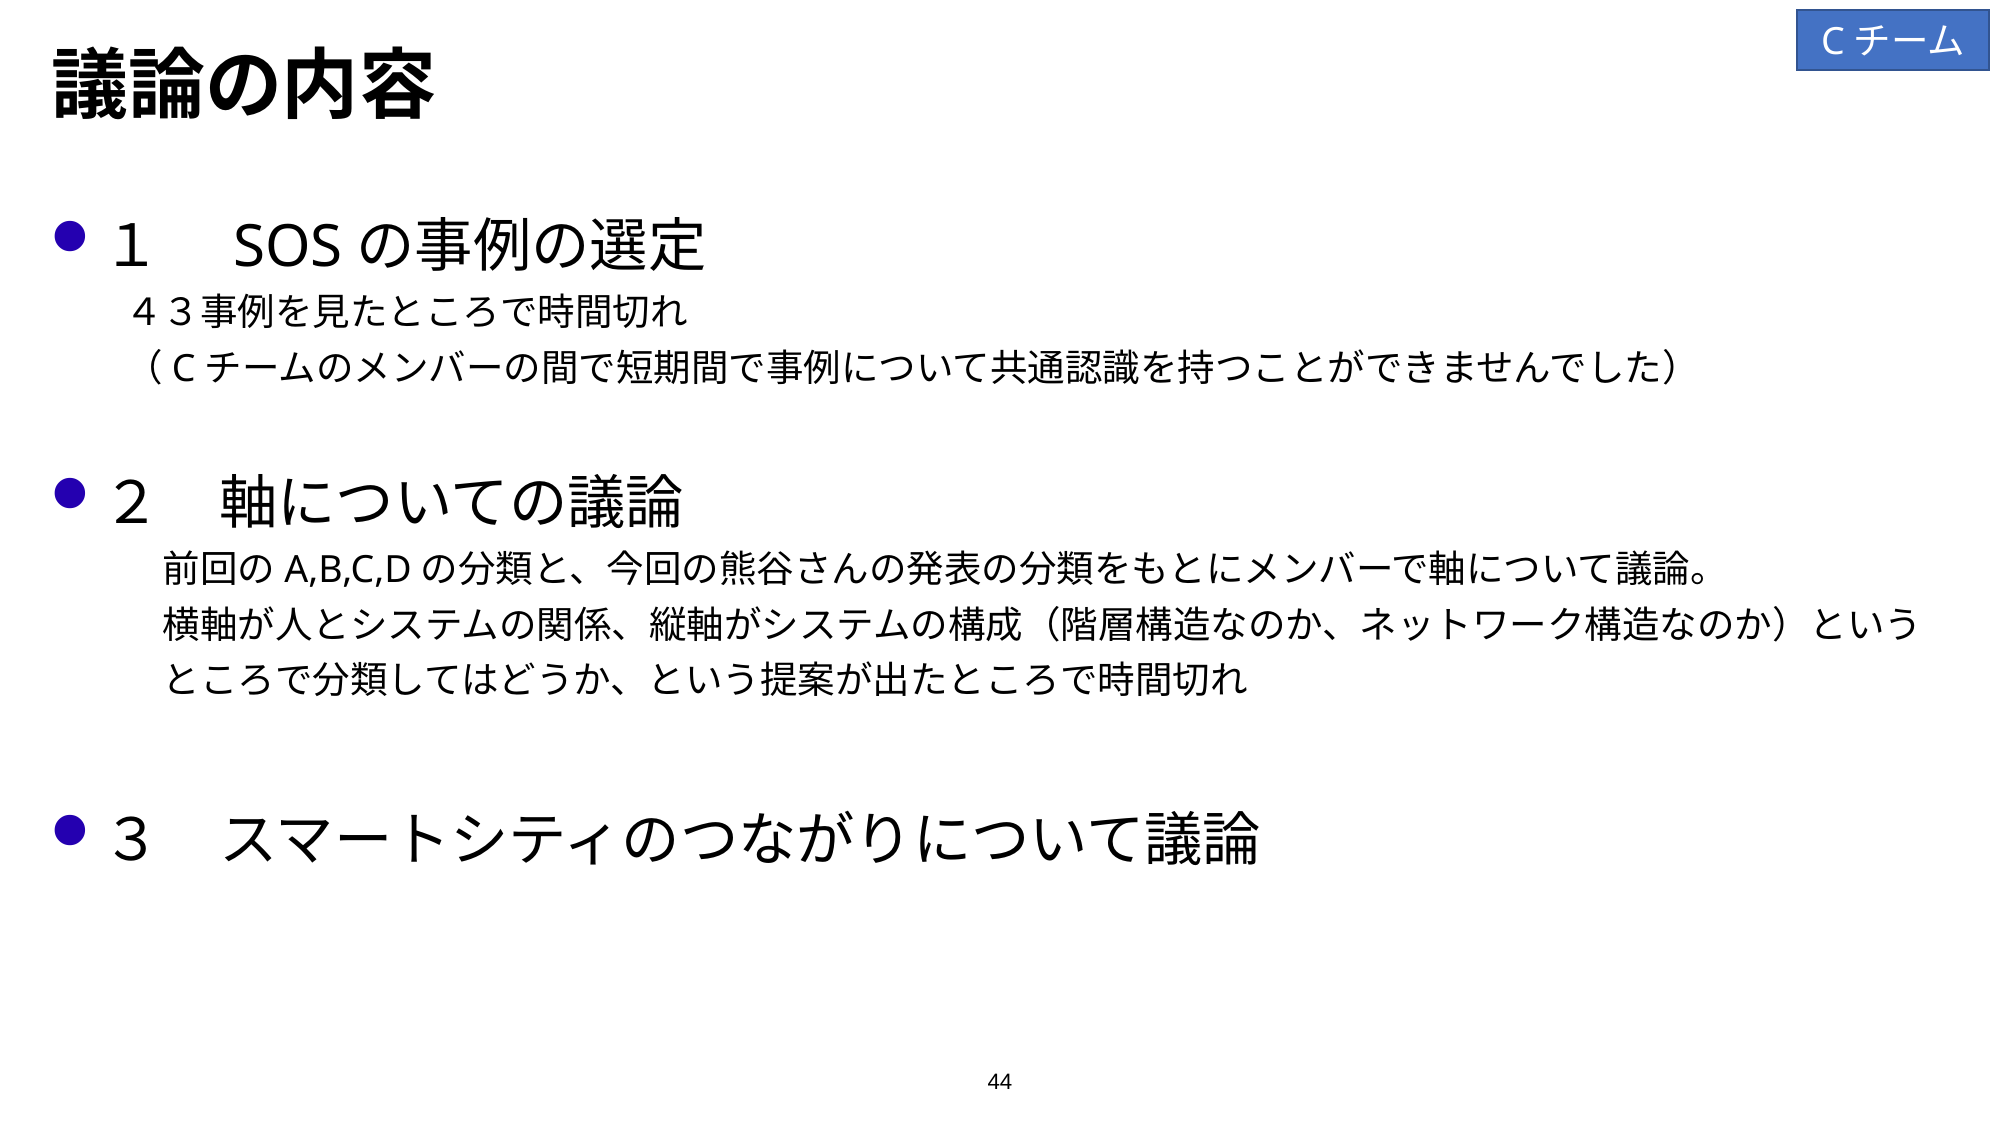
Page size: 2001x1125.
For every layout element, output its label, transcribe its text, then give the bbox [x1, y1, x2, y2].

title 議論の内容 [51, 7, 1705, 151]
slide_number 44 [940, 1066, 1059, 1094]
text_box Cチーム [1797, 9, 1989, 71]
list １ SOSの事例の選定 ４３事例を見たところで時間切れ （Cチームのメンバーの間で短期間で事例について共通認識を持つことができませんでした） ２ 軸についての議論 前回のA,B,C,Dの分類と、今回の熊谷さんの発表の分類をもとにメンバーで軸について議論。 横軸が人とシステムの関係、縦軸がシステムの構成（階層構造なのか、ネットワーク構造なのか）という ところで分類してはどうか、という提案が出たところで時間切れ ３ スマートシティのつながりについて議論 [50, 207, 1949, 1037]
